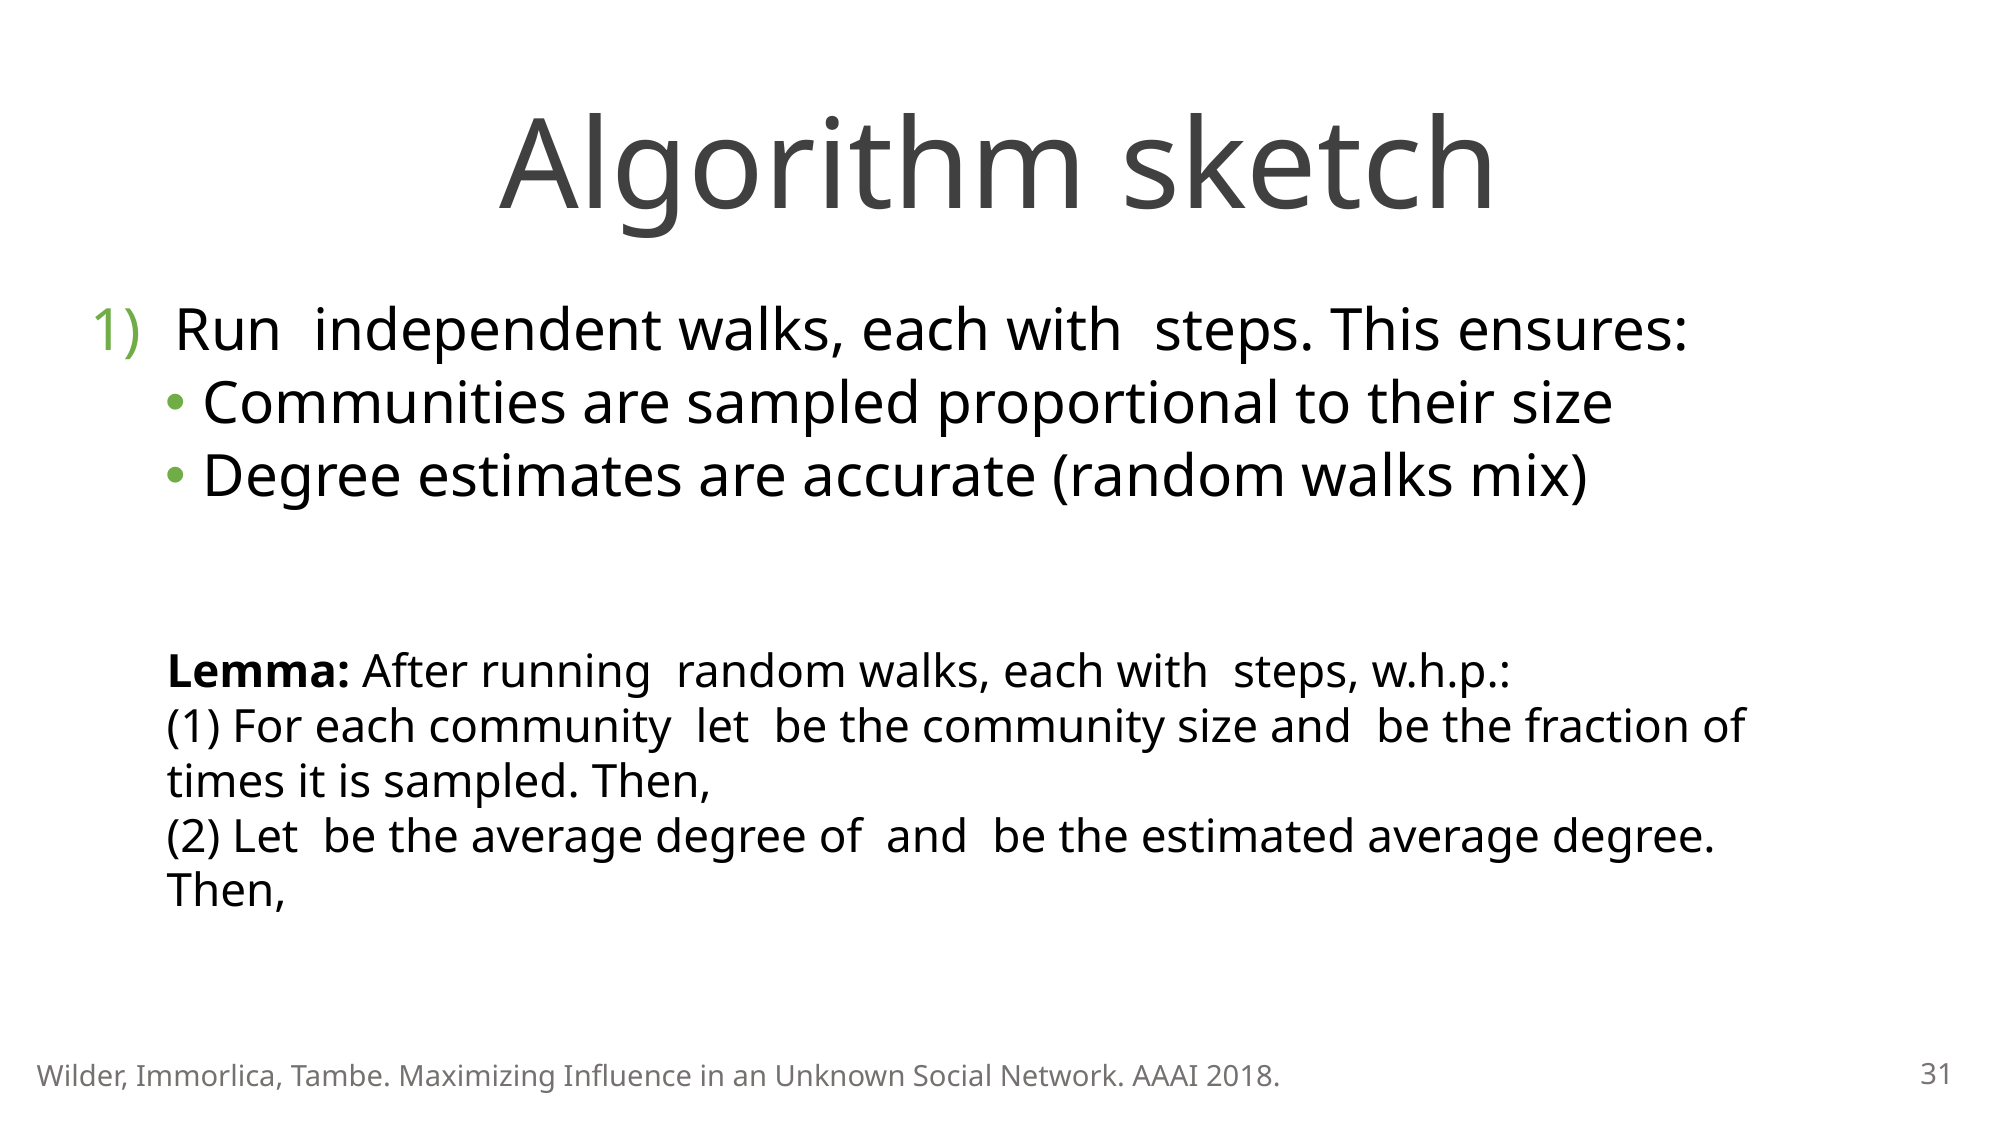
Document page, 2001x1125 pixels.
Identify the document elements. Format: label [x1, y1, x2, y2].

title [137, 59, 1863, 278]
slide_number [1518, 1044, 1969, 1105]
text_box [21, 1050, 1833, 1100]
